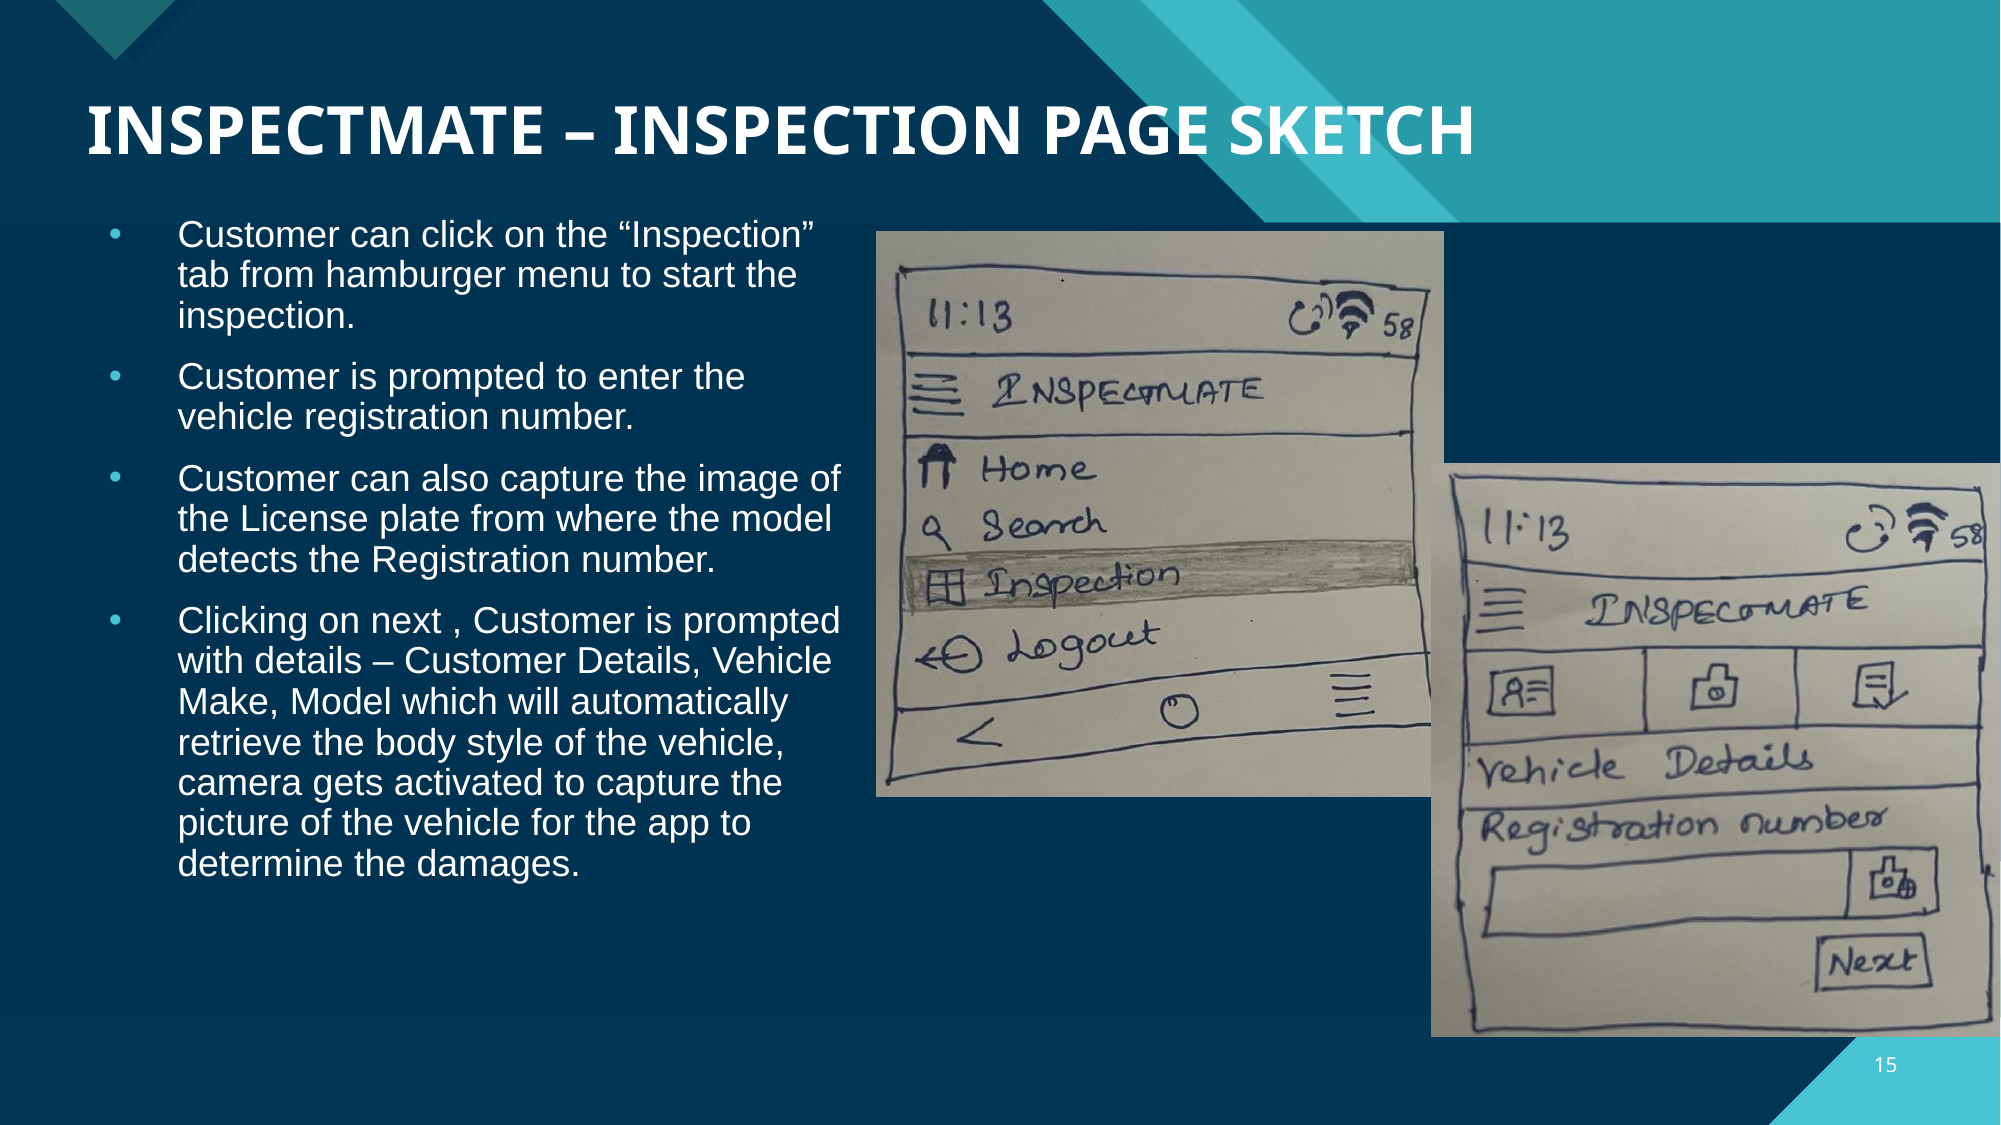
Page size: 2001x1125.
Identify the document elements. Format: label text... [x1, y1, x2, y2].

picture [876, 231, 2000, 1038]
title INSPECTMATE – INSPECTION PAGE SKETCH [72, 89, 1913, 292]
slide_number 15 [1845, 1044, 1913, 1096]
list Customer can click on the “Inspection” tab from hamburger menu to start the inspection. Customer is prompted to enter the vehicle registration number. Customer can also capture the image of the License plate from where the model detects the Registration number. Clicking on next , Customer is prompted with details – Customer Details, Vehicle Make, Model which will automatically retrieve the body style of the vehicle, camera gets activated to capture the picture of the vehicle for the app to determine the damages. [87, 207, 858, 922]
